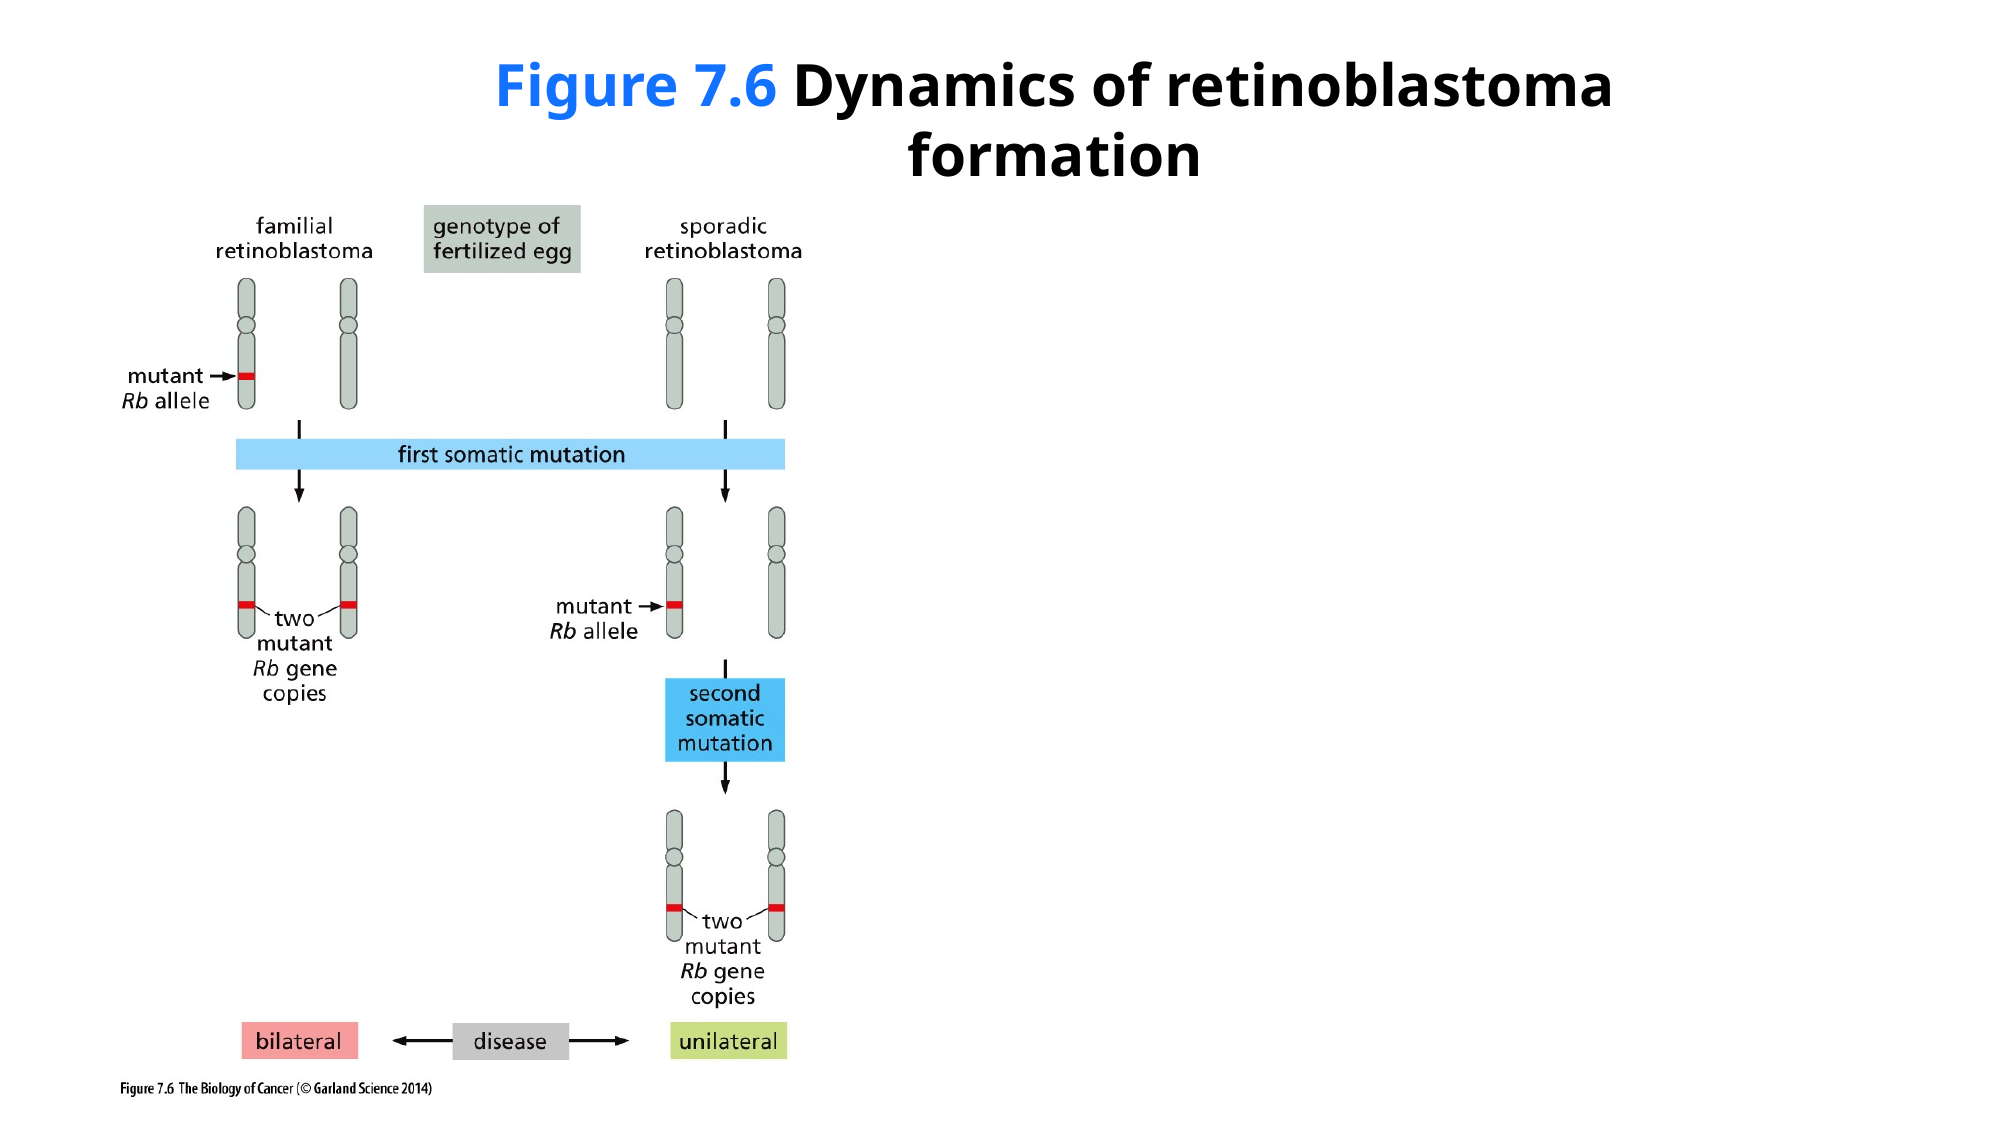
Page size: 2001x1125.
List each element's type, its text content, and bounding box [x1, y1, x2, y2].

picture [113, 196, 810, 1100]
text_box Figure 7.6 Dynamics of retinoblastoma formation [441, 40, 1668, 195]
